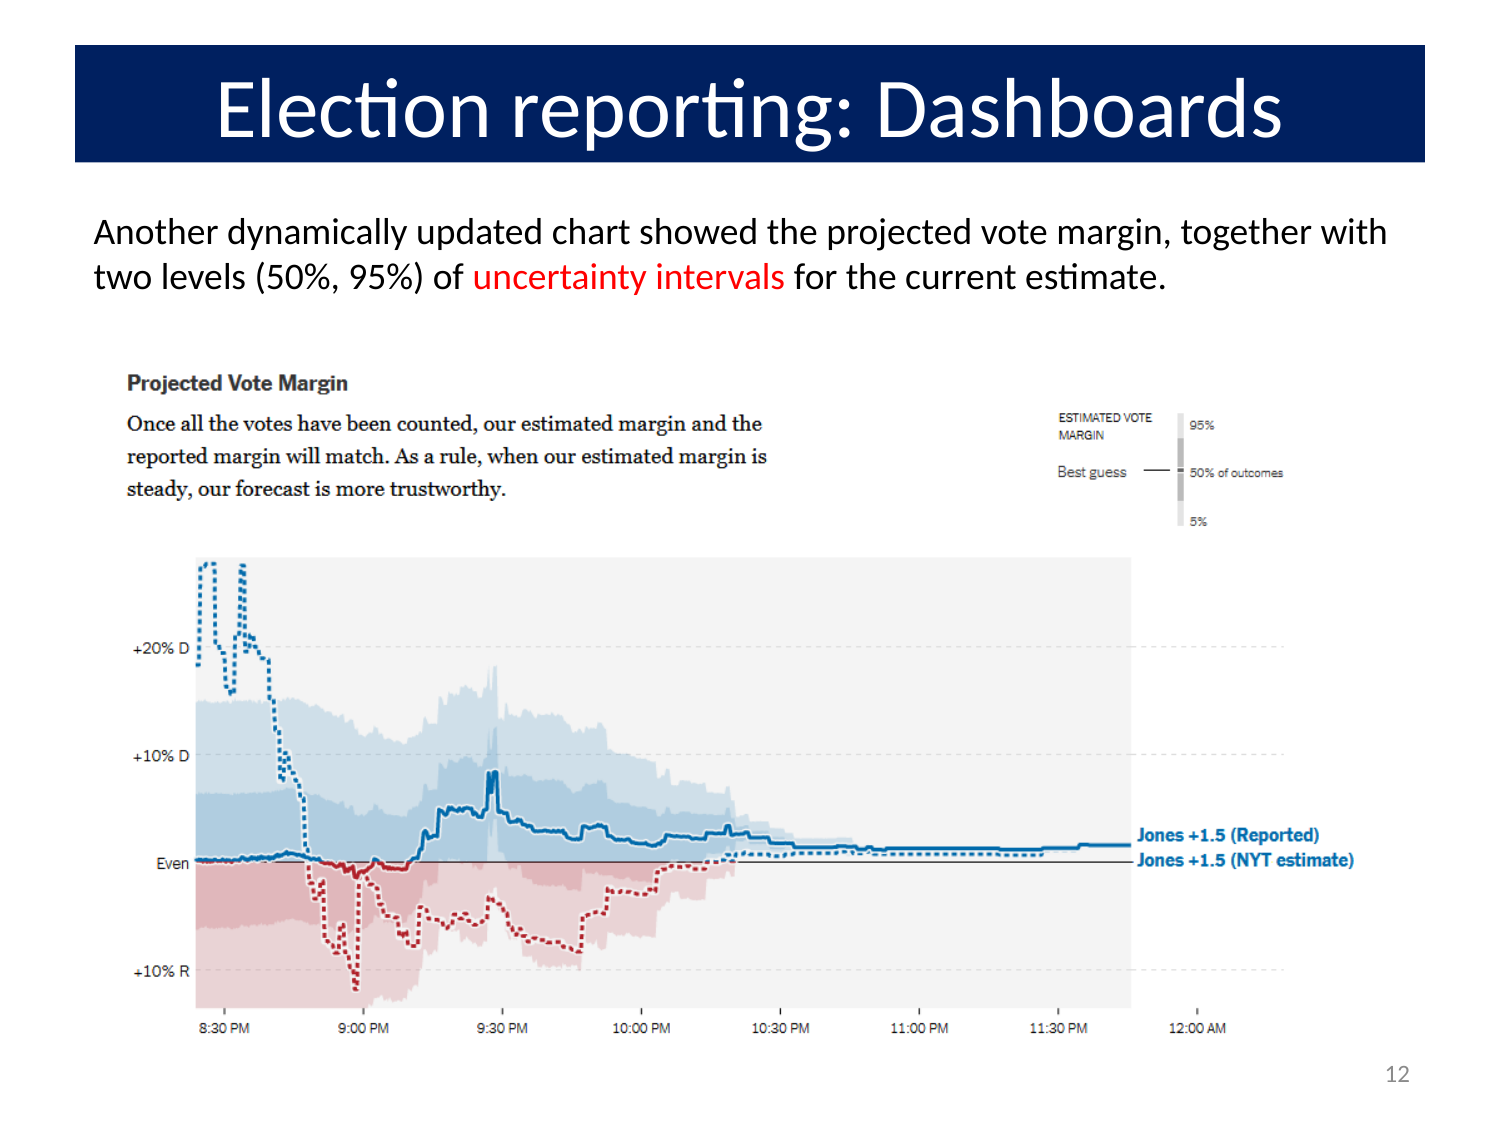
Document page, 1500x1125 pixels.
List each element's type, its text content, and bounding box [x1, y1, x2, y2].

picture [112, 362, 1359, 1072]
title Election reporting: Dashboards [75, 45, 1425, 163]
slide_number 12 [1074, 1042, 1425, 1103]
text_box Another dynamically updated chart showed the projected vote margin, together with two levels (50%, 95%) of uncertainty intervals for the current estimate. [78, 199, 1425, 305]
